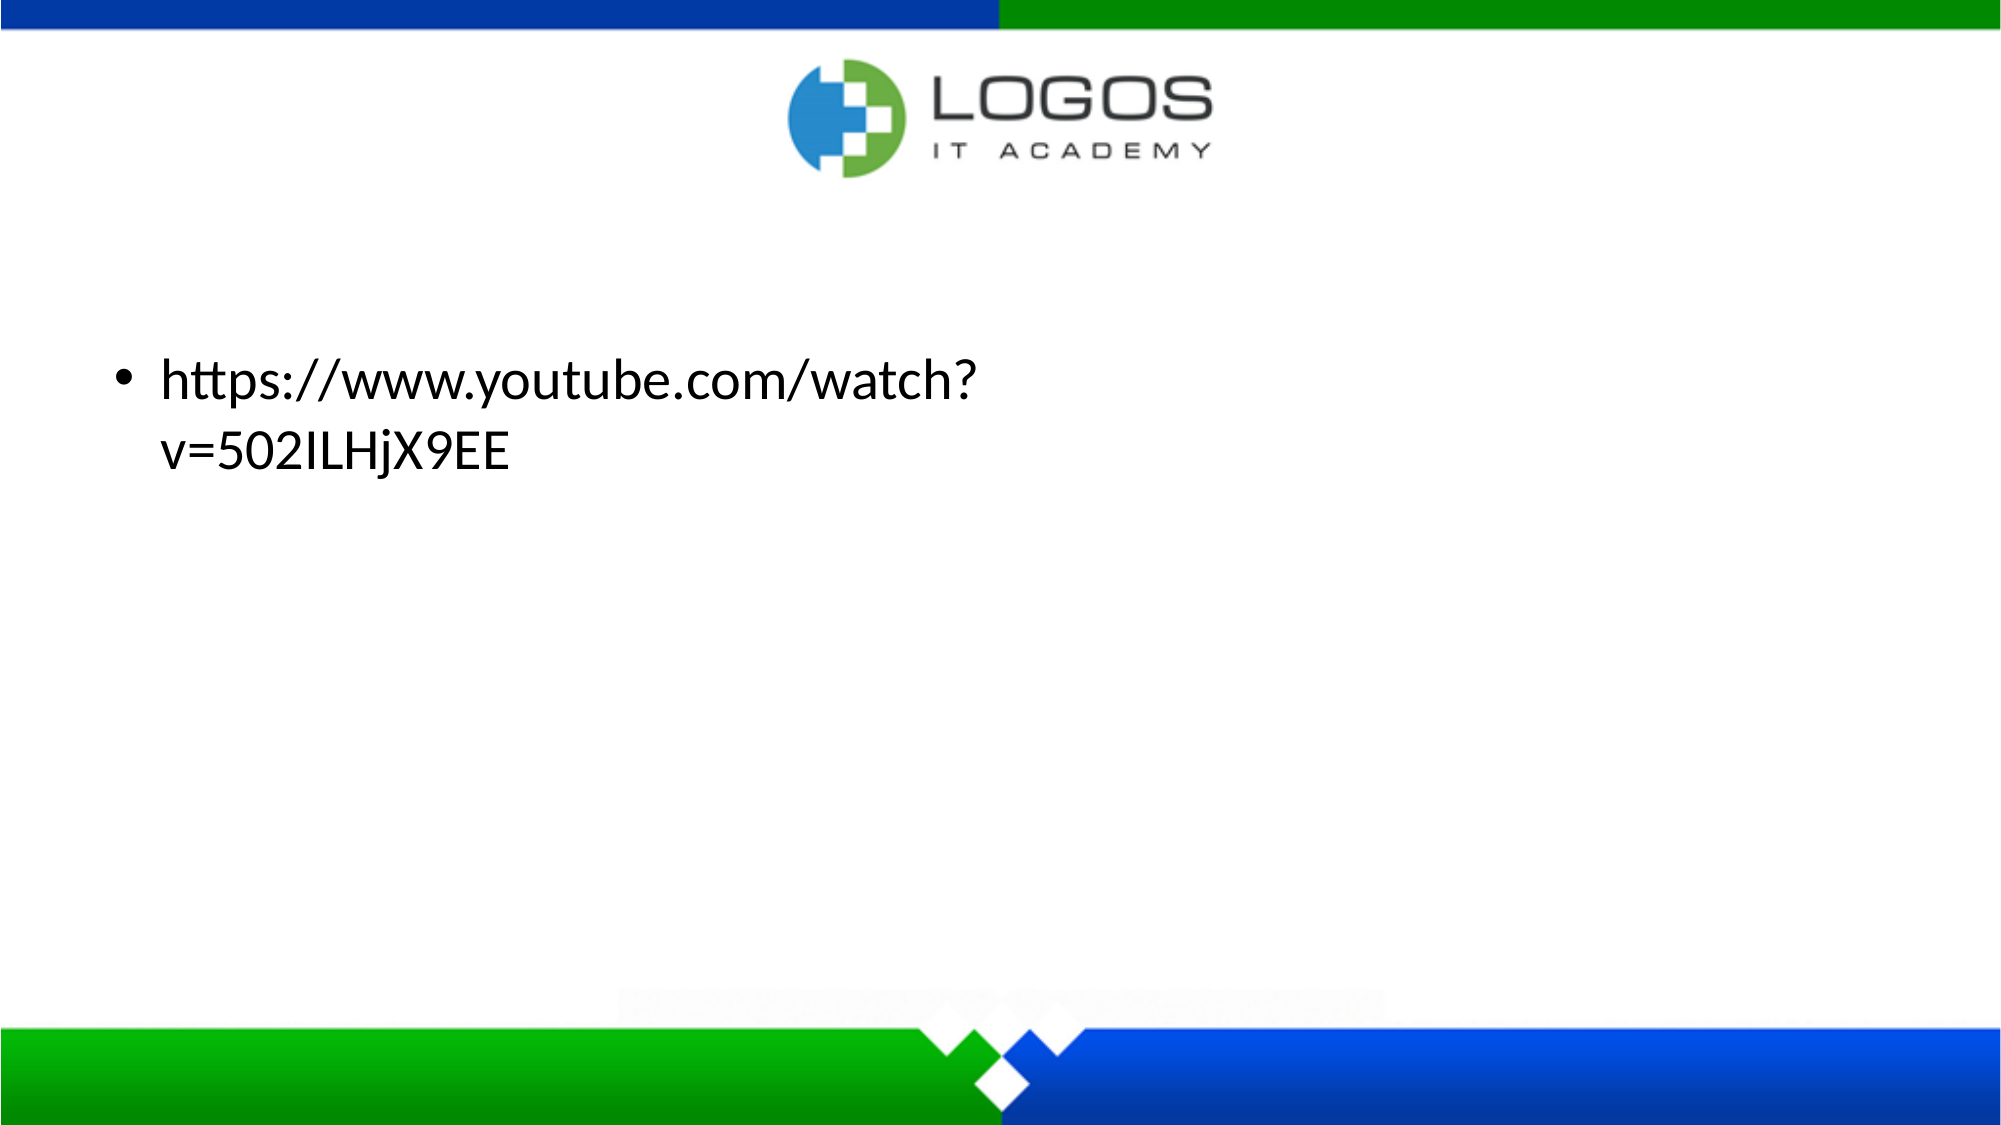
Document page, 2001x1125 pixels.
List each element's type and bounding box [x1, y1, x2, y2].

text_box [0, 0, 2000, 1125]
